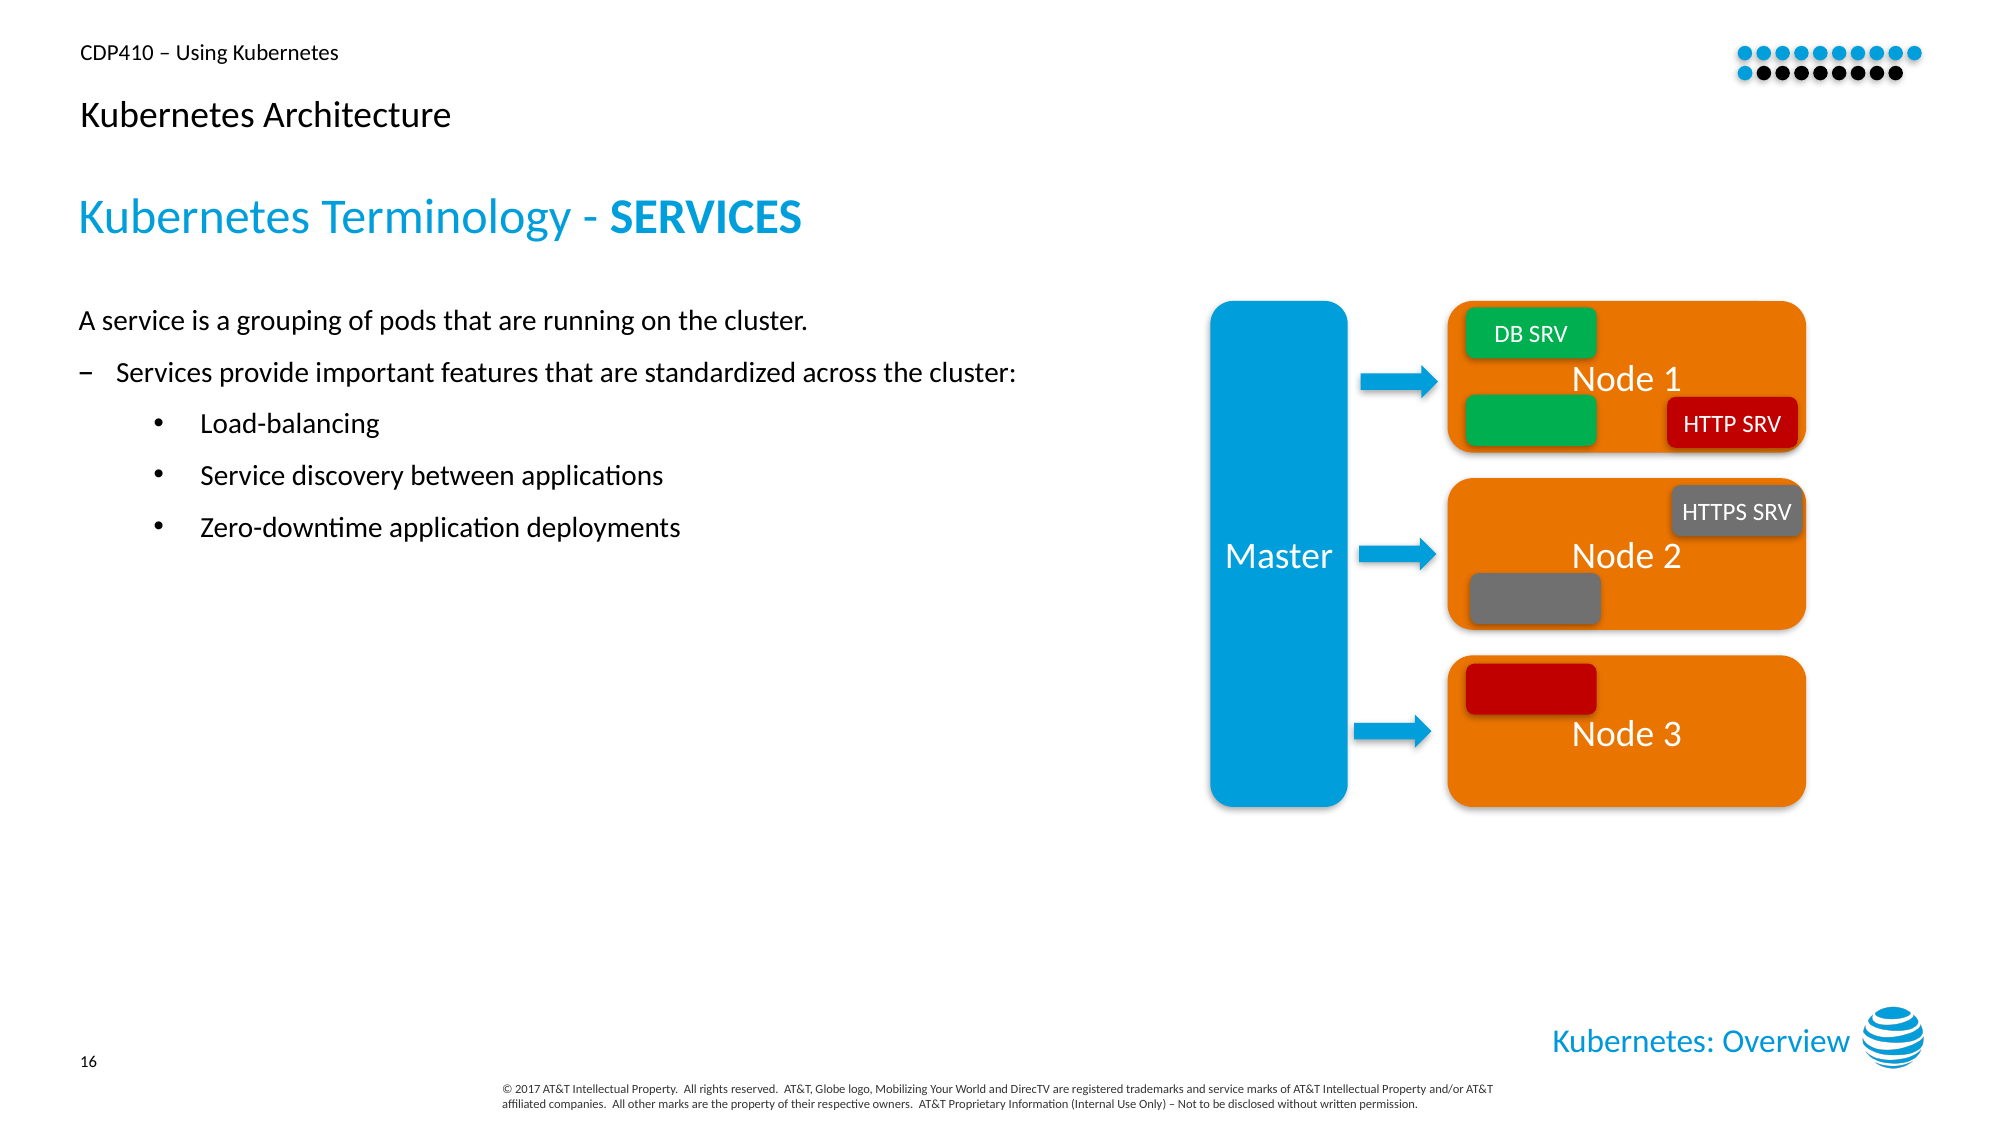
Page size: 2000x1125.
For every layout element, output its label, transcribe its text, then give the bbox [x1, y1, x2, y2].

text_box [1849, 45, 1866, 62]
text_box [1849, 65, 1867, 82]
text_box [1358, 536, 1437, 572]
text_box Kubernetes: Overview [1356, 1012, 1866, 1067]
text_box [1465, 393, 1598, 447]
text_box [1831, 65, 1847, 82]
text_box [1465, 662, 1598, 716]
text_box [1756, 65, 1772, 82]
text_box HTTP SRV [1666, 396, 1799, 449]
text_box [1813, 65, 1828, 82]
text_box [1353, 713, 1433, 749]
text_box [1774, 65, 1790, 82]
text_box [1736, 65, 1754, 82]
text_box Node 3 [1446, 654, 1807, 808]
text_box HTTPS SRV [1671, 484, 1804, 537]
text_box DB SRV [1465, 306, 1598, 360]
text_box [1793, 65, 1810, 82]
text_box [1869, 65, 1885, 82]
text_box Master [1209, 300, 1349, 808]
text_box [1812, 45, 1829, 62]
slide_number 16 [80, 1049, 129, 1087]
text_box Node 2 [1446, 477, 1807, 631]
text_box [1887, 65, 1904, 82]
text_box [1831, 45, 1847, 62]
text_box [1774, 45, 1790, 62]
title Kubernetes Architecture [80, 85, 1920, 142]
text_box [1887, 45, 1903, 62]
text_box [1755, 45, 1772, 62]
text_box [1469, 572, 1602, 625]
text_box [1793, 45, 1810, 62]
text_box [1906, 45, 1923, 62]
text_box [1869, 45, 1885, 62]
text_box Node 1 [1446, 300, 1807, 454]
text_box [1736, 45, 1753, 62]
text_box [1359, 364, 1439, 399]
text_box Kubernetes Terminology - SERVICES A service is a grouping of pods that are running on the cluster. Services provide important features that are standardized across the cluster: Load-balancing Service discovery between applications Zero-downtime application deployments [63, 182, 1140, 612]
